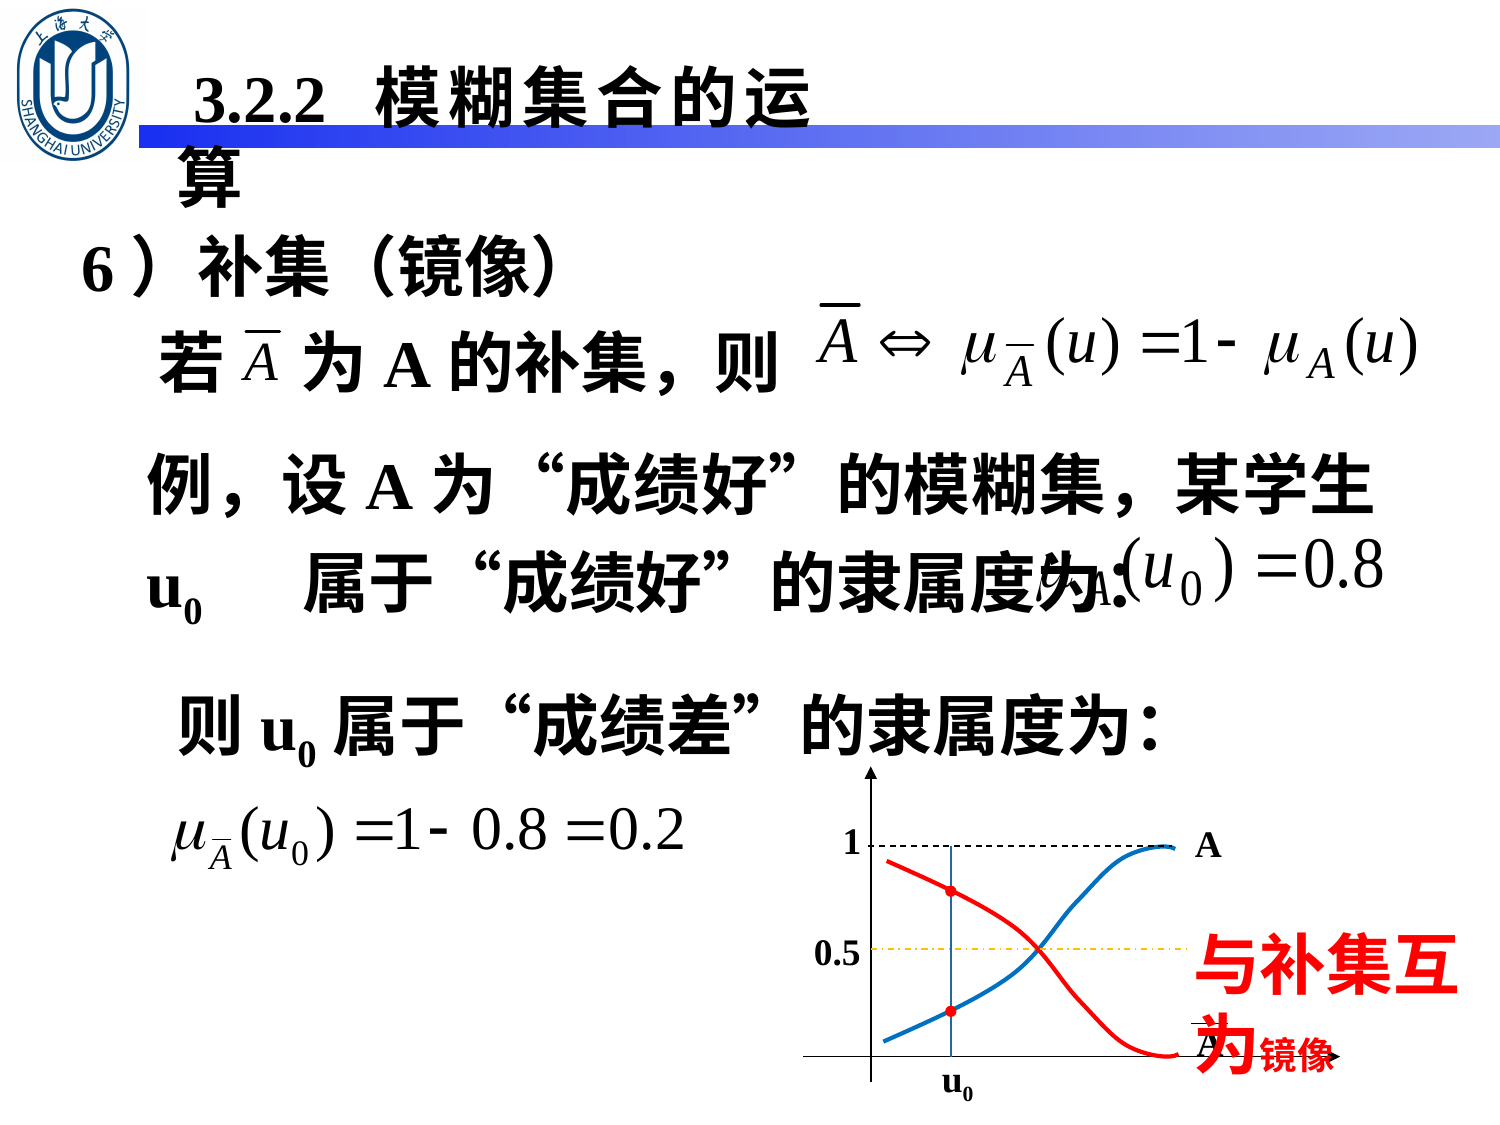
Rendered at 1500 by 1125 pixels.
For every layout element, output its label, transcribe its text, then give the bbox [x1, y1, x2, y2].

text_box 6）补集（镜像） 若 为A的补集，则 [66, 201, 1317, 409]
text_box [802, 284, 1434, 402]
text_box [1021, 514, 1396, 625]
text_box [159, 787, 697, 881]
picture [0, 6, 148, 164]
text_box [802, 766, 1341, 1083]
text_box 例，设A为“成绩好”的模糊集，某学生u0 属于“成绩好”的隶属度为： 则u0属于“成绩差”的隶属度为： [131, 419, 1408, 783]
text_box 3.2.2 模糊集合的运算 [161, 48, 827, 144]
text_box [229, 313, 292, 392]
text_box u0 [927, 1090, 1079, 1114]
text_box 与补集互为镜像 [1339, 915, 1487, 1090]
